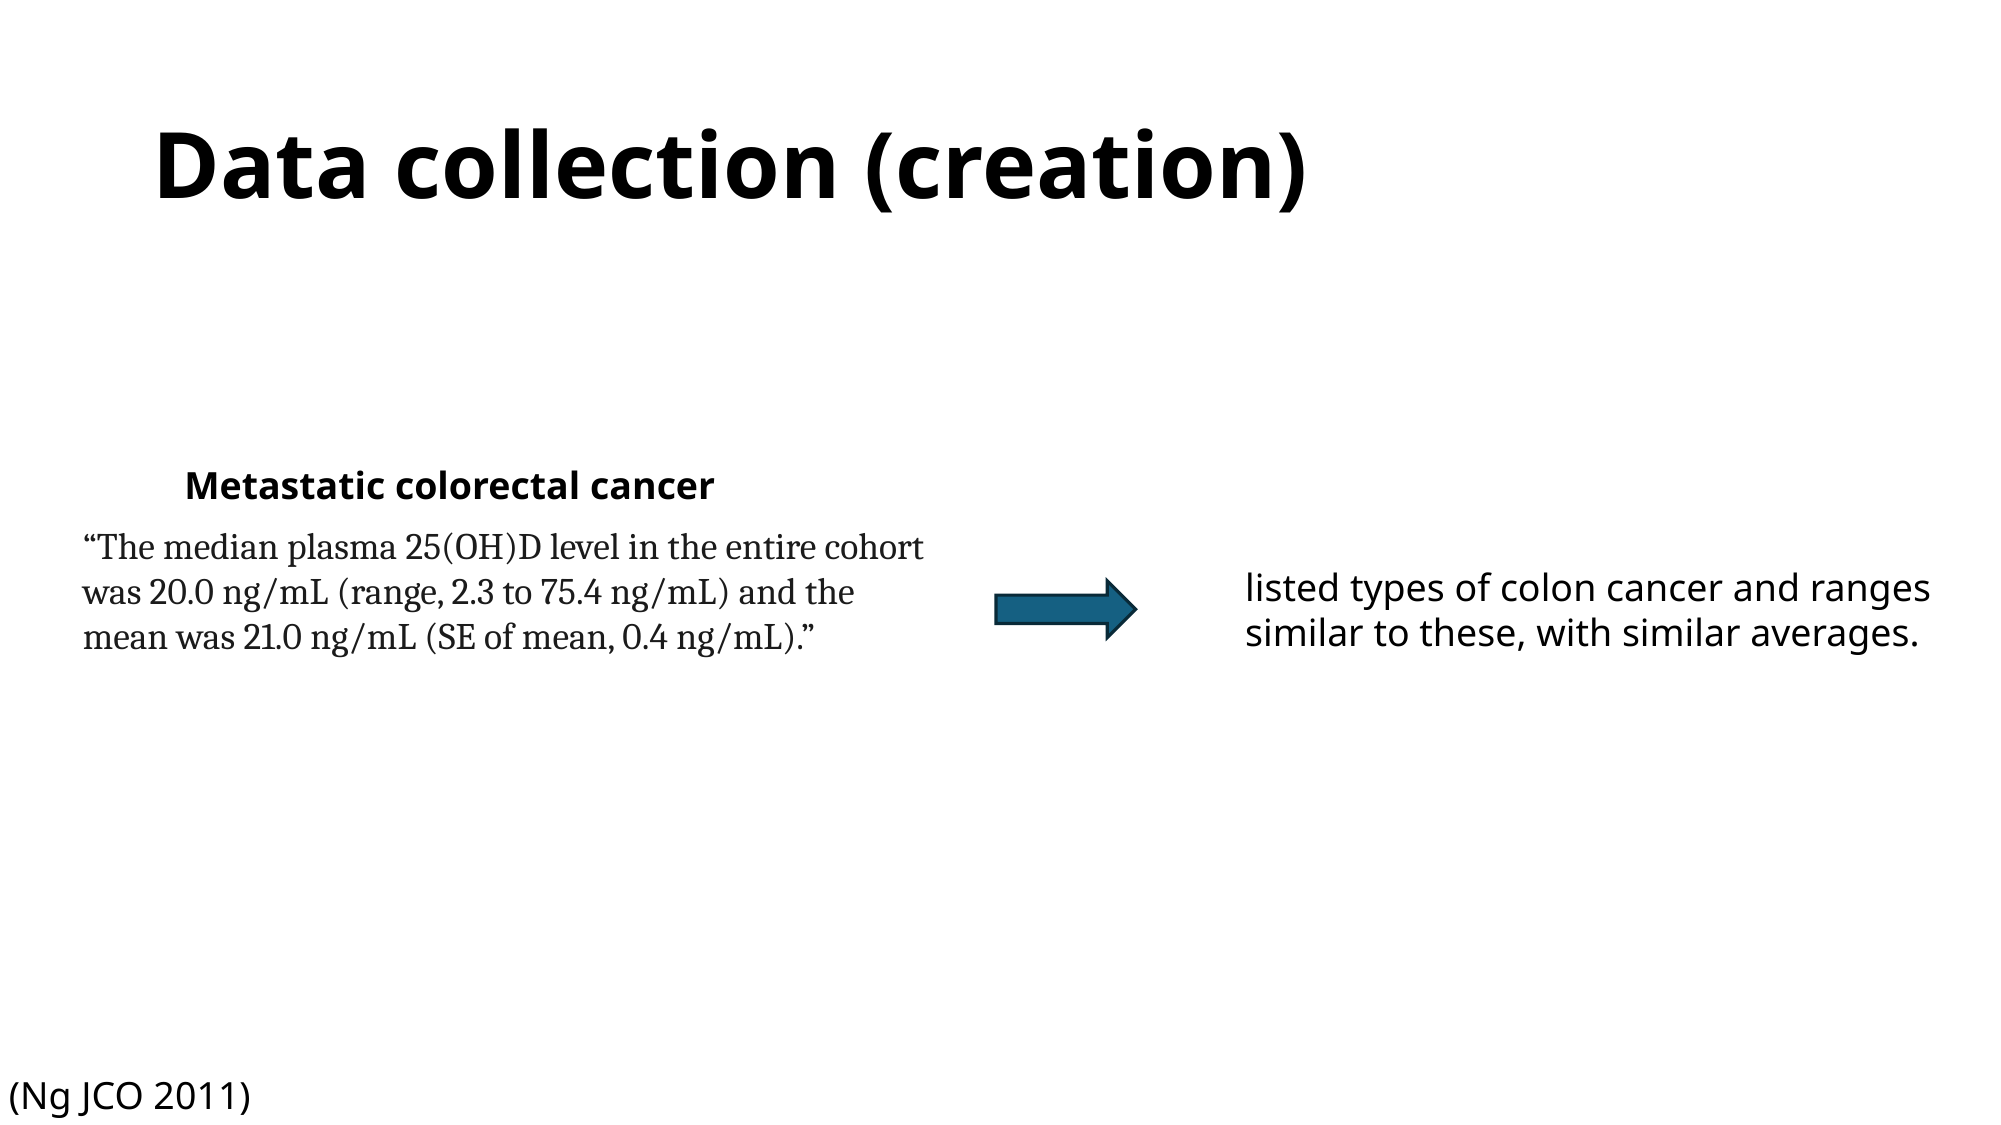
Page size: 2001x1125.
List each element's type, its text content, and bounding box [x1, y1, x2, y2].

text_box [994, 577, 1138, 642]
text_box “The median plasma 25(OH)D level in the entire cohort was 20.0 ng/mL (range, 2.3 to 75.4 ng/mL) and the mean was 21.0 ng/mL (SE of mean, 0.4 ng/mL).” [68, 514, 957, 665]
title Data collection (creation) [137, 59, 1863, 278]
text_box Metastatic colorectal cancer [169, 454, 741, 515]
text_box listed types of colon cancer and ranges similar to these, with similar averages. [1230, 556, 1956, 662]
text_box (Ng JCO 2011) [0, 1064, 266, 1125]
